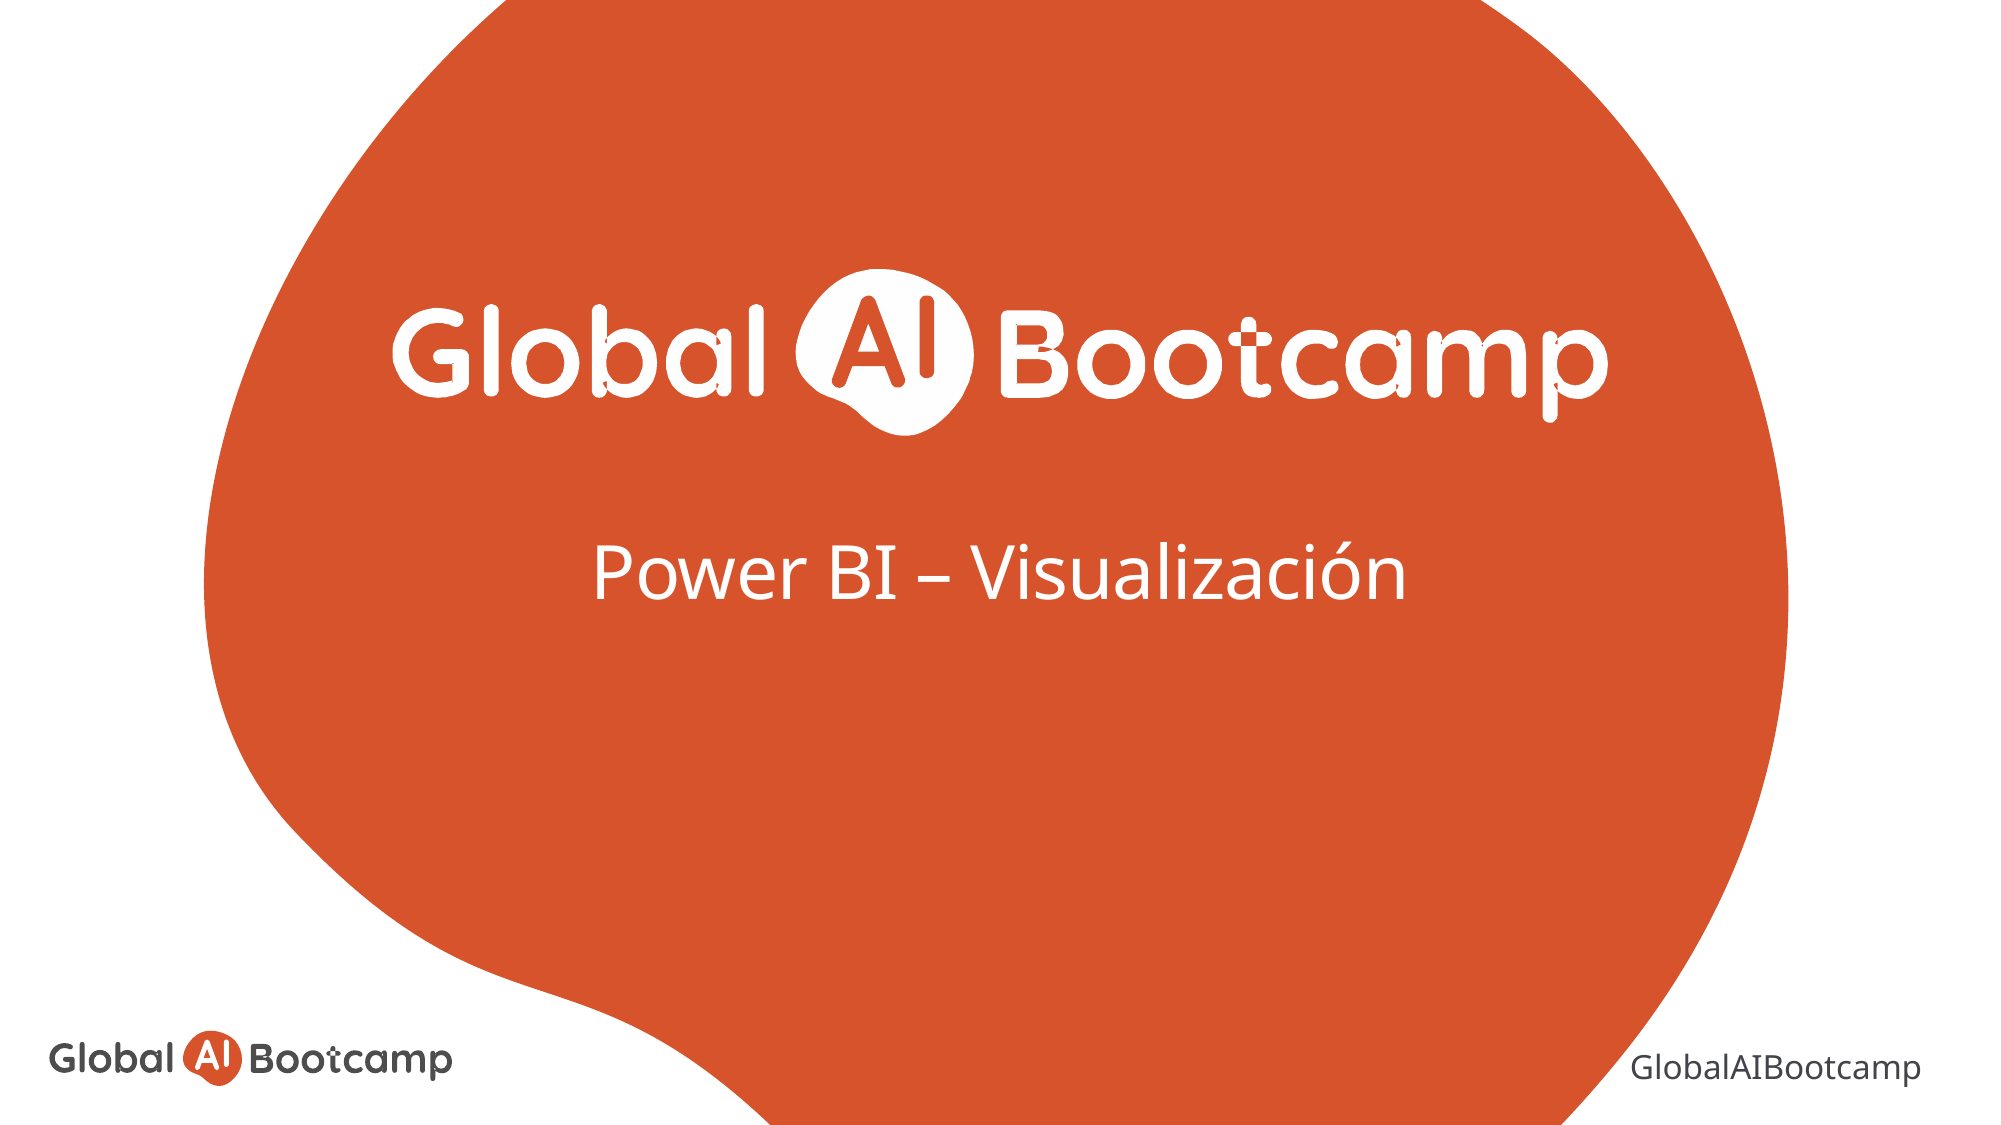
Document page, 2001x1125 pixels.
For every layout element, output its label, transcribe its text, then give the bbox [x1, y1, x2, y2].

title Power BI – Visualización [397, 523, 1603, 615]
